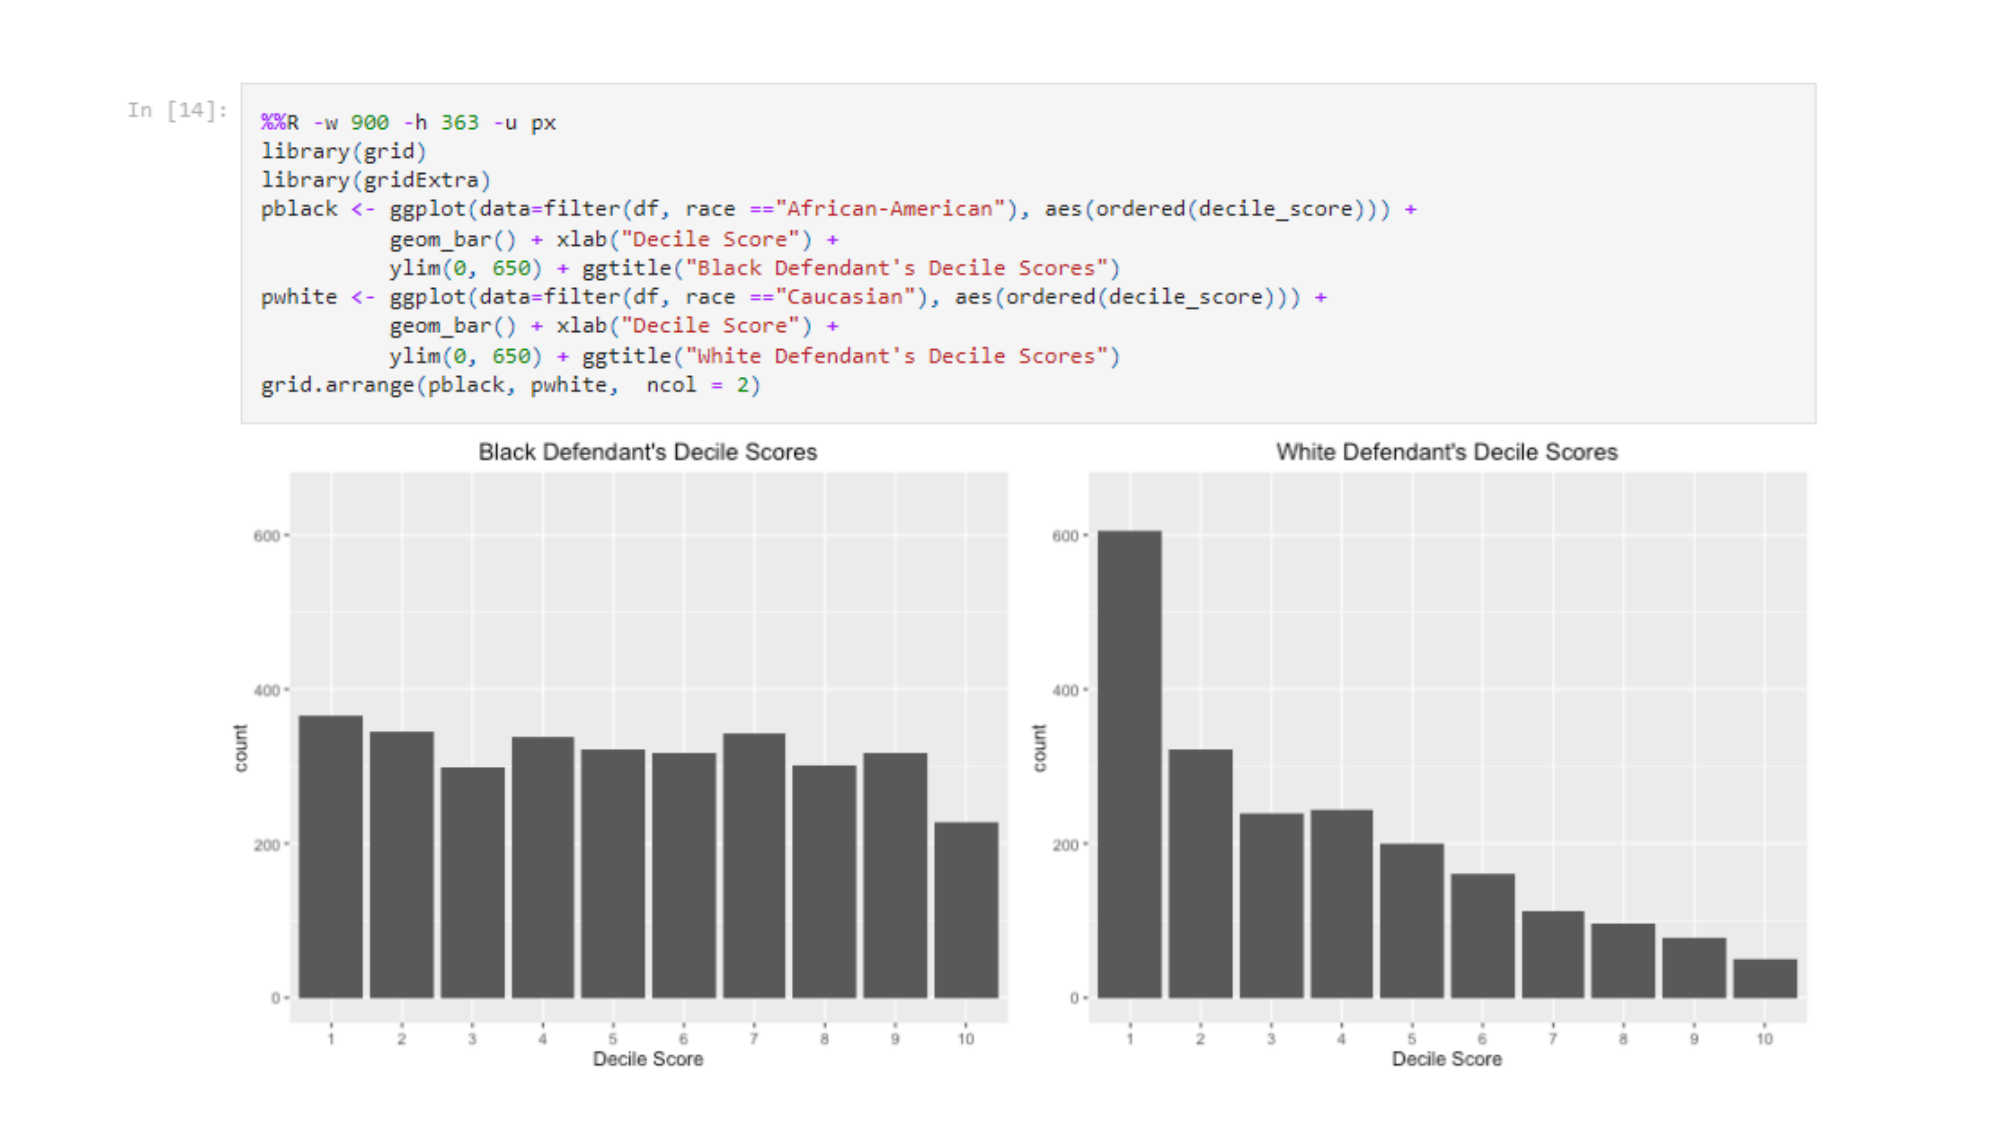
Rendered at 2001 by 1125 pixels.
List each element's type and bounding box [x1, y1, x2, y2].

picture [108, 58, 1837, 1084]
